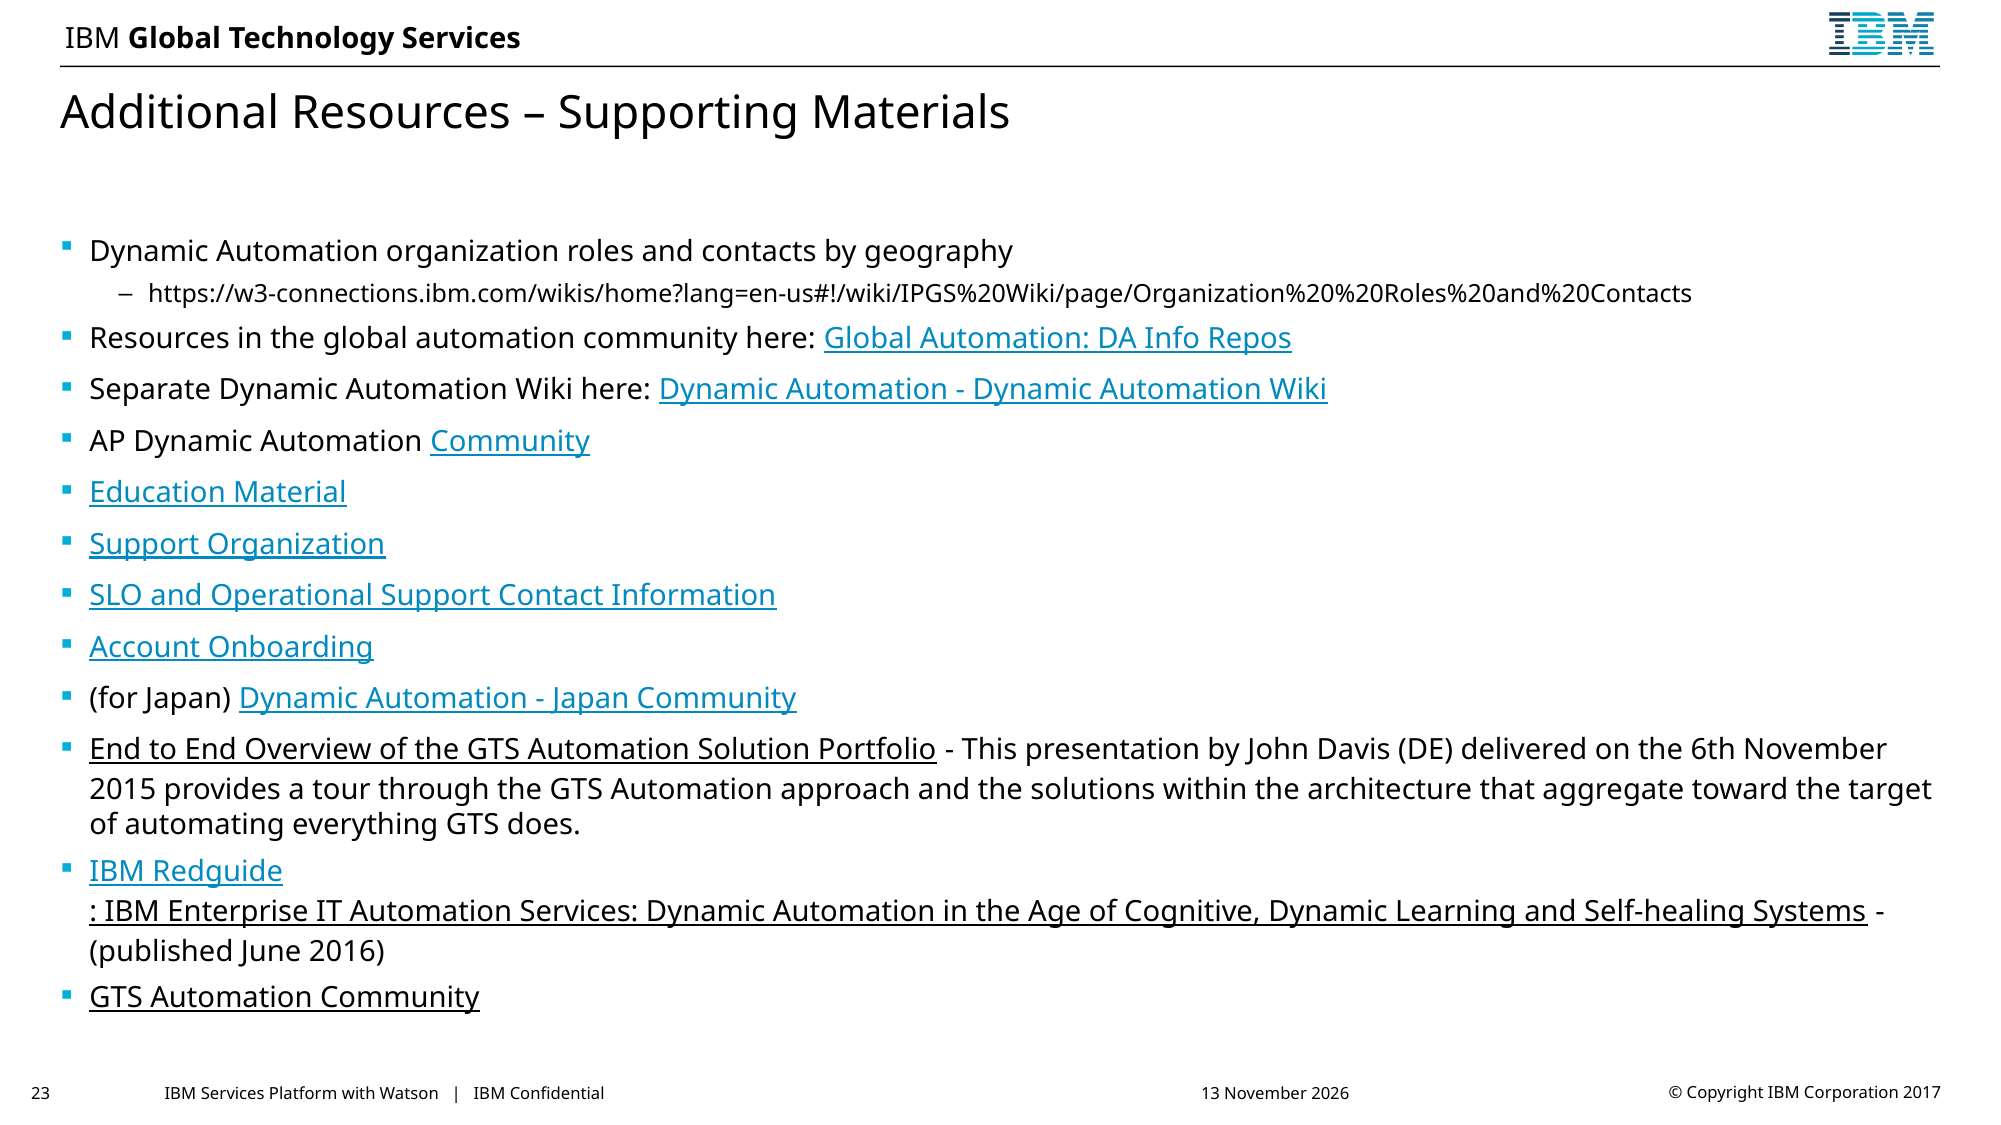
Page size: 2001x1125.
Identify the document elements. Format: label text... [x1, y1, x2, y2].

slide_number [1177, 1071, 1567, 1125]
picture [1829, 12, 1934, 55]
title Additional Resources – Supporting Materials [60, 75, 1940, 213]
list Dynamic Automation organization roles and contacts by geography https://w3-connections.ibm.com/wikis/home?lang=en-us#!/wiki/IPGS%20Wiki/page/Organization%20%20Roles%20and%20Contacts Resources in the global automation community here: Global Automation: DA Info Repos Separate Dynamic Automation Wiki here: Dynamic Automation - Dynamic Automation Wiki AP Dynamic Automation Community Education Material Support Organization SLO and Operational Support Contact Information Account Onboarding (for Japan) Dynamic Automation - Japan Community End to End Overview of the GTS Automation Solution Portfolio - This presentation by John Davis (DE) delivered on the 6th November 2015 provides a tour through the GTS Automation approach and the solutions within the architecture that aggregate toward the target of automating everything GTS does. IBM Redguide: IBM Enterprise IT Automation Services: Dynamic Automation in the Age of Cognitive, Dynamic Learning and Self-healing Systems - (published June 2016) GTS Automation Community [60, 224, 1940, 1050]
footer IBM Services Platform with Watson | IBM Confidential [149, 1071, 1173, 1125]
slide_number 23 [7, 1071, 134, 1125]
